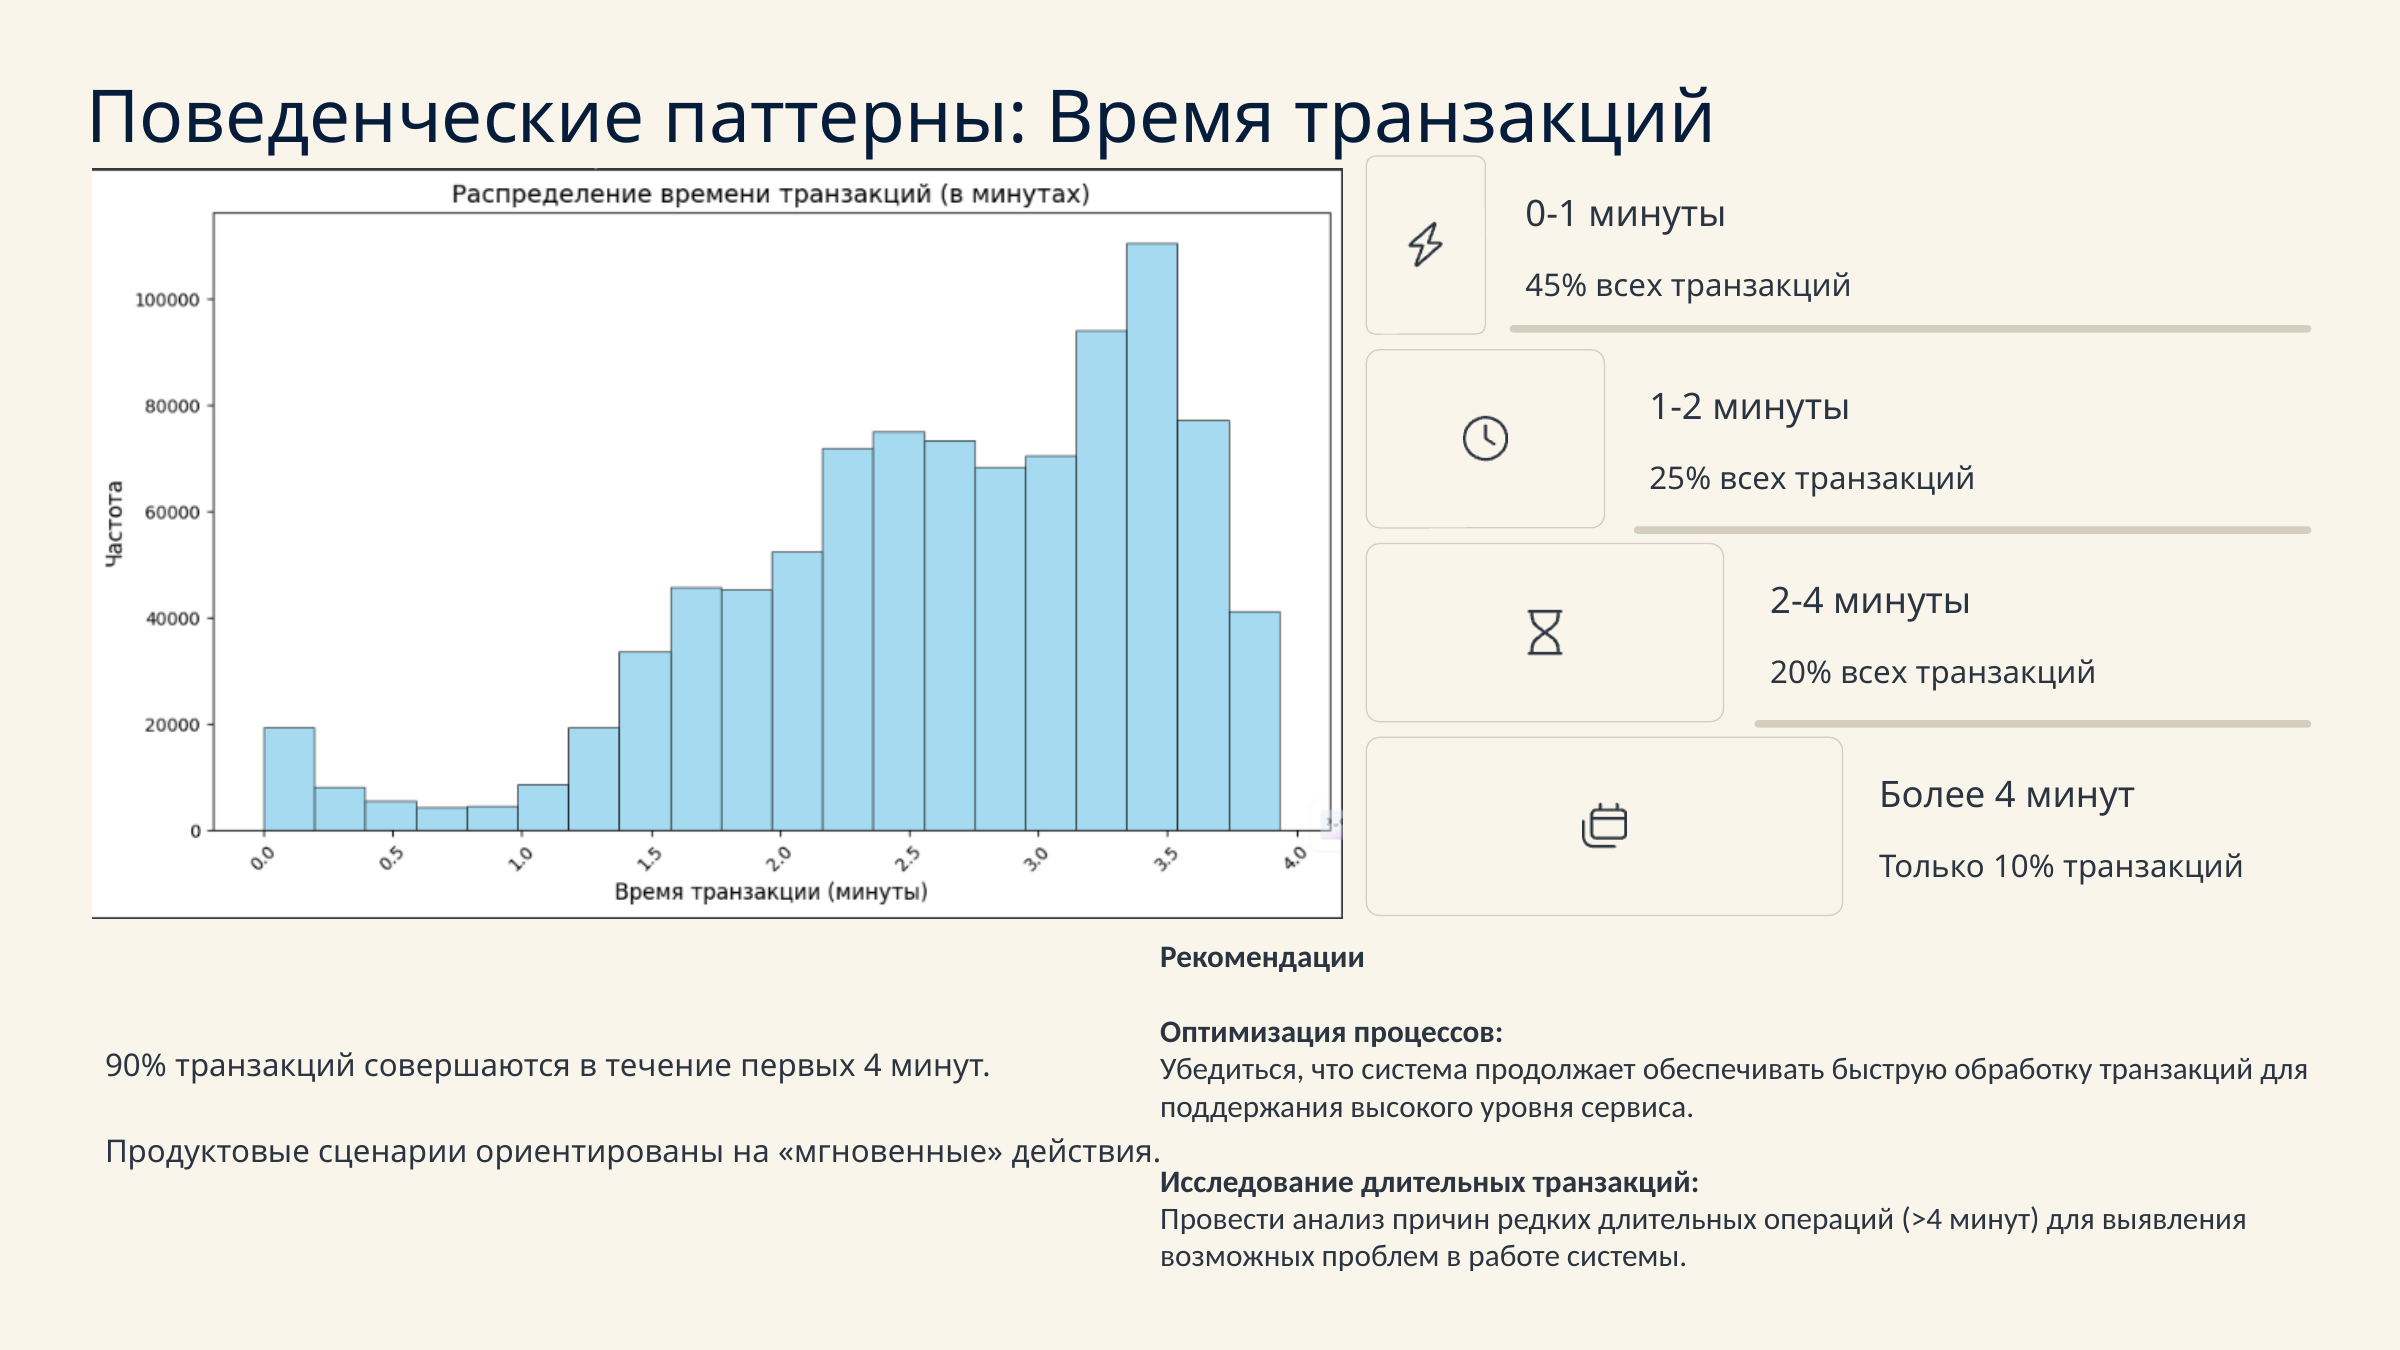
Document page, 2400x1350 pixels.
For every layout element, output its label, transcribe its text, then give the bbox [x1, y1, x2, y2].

picture [1522, 605, 1568, 661]
text_box [1366, 156, 1486, 335]
text_box 20% всех транзакций [1770, 640, 2094, 691]
picture [1463, 411, 1508, 467]
text_box [1633, 526, 2312, 534]
picture [1403, 217, 1448, 273]
text_box 1-2 минуты [1649, 381, 1973, 428]
text_box Продуктовые сценарии ориентированы на «мгновенные» действия. [105, 1118, 1050, 1169]
text_box 0-1 минуты [1525, 187, 1849, 234]
text_box 25% всех транзакций [1649, 446, 1973, 497]
text_box Более 4 минут [1879, 768, 2243, 815]
text_box 90% транзакций совершаются в течение первых 4 минут. [105, 1032, 1001, 1083]
text_box 45% всех транзакций [1525, 252, 1849, 303]
text_box Рекомендации Оптимизация процессов: Убедиться, что система продолжает обеспечивать быструю обработку транзакций для поддержания высокого уровня сервиса. Исследование длительных транзакций: Провести анализ причин редких длительных операций (>4 минут) для выявления возможных проблем в работе системы. [1145, 928, 2336, 1326]
picture [92, 168, 1343, 919]
text_box 2-4 минуты [1770, 574, 2094, 622]
picture [1582, 798, 1627, 855]
text_box [1366, 737, 1843, 916]
text_box [1366, 543, 1724, 722]
text_box [1509, 325, 2312, 333]
text_box [1366, 349, 1605, 528]
text_box Поведенческие паттерны: Время транзакций [86, 65, 1722, 158]
text_box Только 10% транзакций [1879, 833, 2243, 885]
text_box [1754, 720, 2312, 728]
